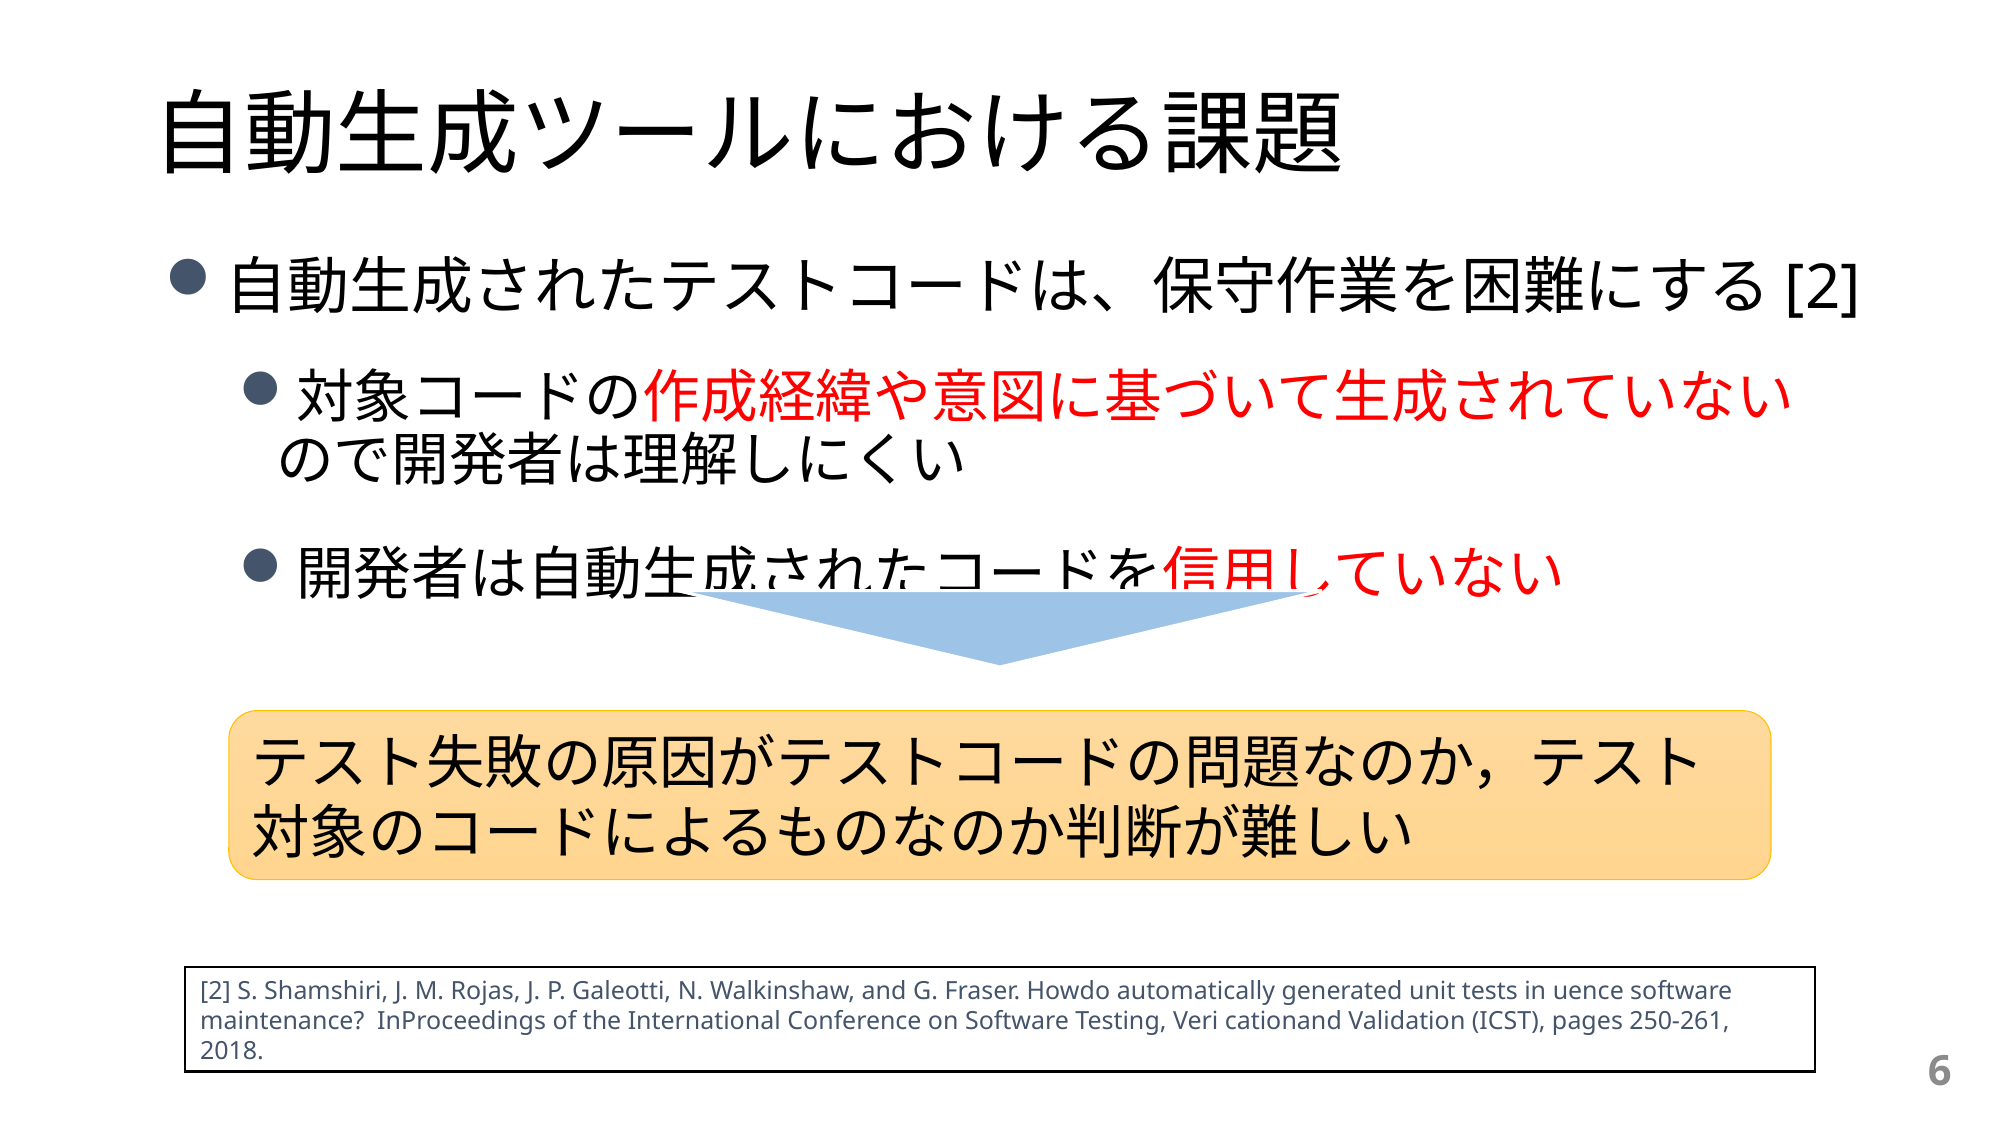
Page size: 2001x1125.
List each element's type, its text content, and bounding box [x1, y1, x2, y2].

slide_number 6 [1516, 1042, 1967, 1103]
text_box [2] S. Shamshiri, J. M. Rojas, J. P. Galeotti, N. Walkinshaw, and G. Fraser. Howdo automatically generated unit tests in uence software maintenance? InProceedings of the International Conference on Software Testing, Veri cationand Validation (ICST), pages 250-261, 2018. [184, 966, 1816, 1073]
text_box テスト失敗の原因がテストコードの問題なのか，テスト対象のコードによるものなのか判断が難しい [228, 710, 1772, 881]
list 自動生成されたテストコードは、保守作業を困難にする[2] 対象コードの作成経緯や意図に基づいて生成されていない ので開発者は理解しにくい 開発者は自動生成されたコードを信用していない [149, 247, 1889, 630]
text_box [677, 589, 1323, 669]
title 自動生成ツールにおける課題 [137, 27, 1863, 246]
